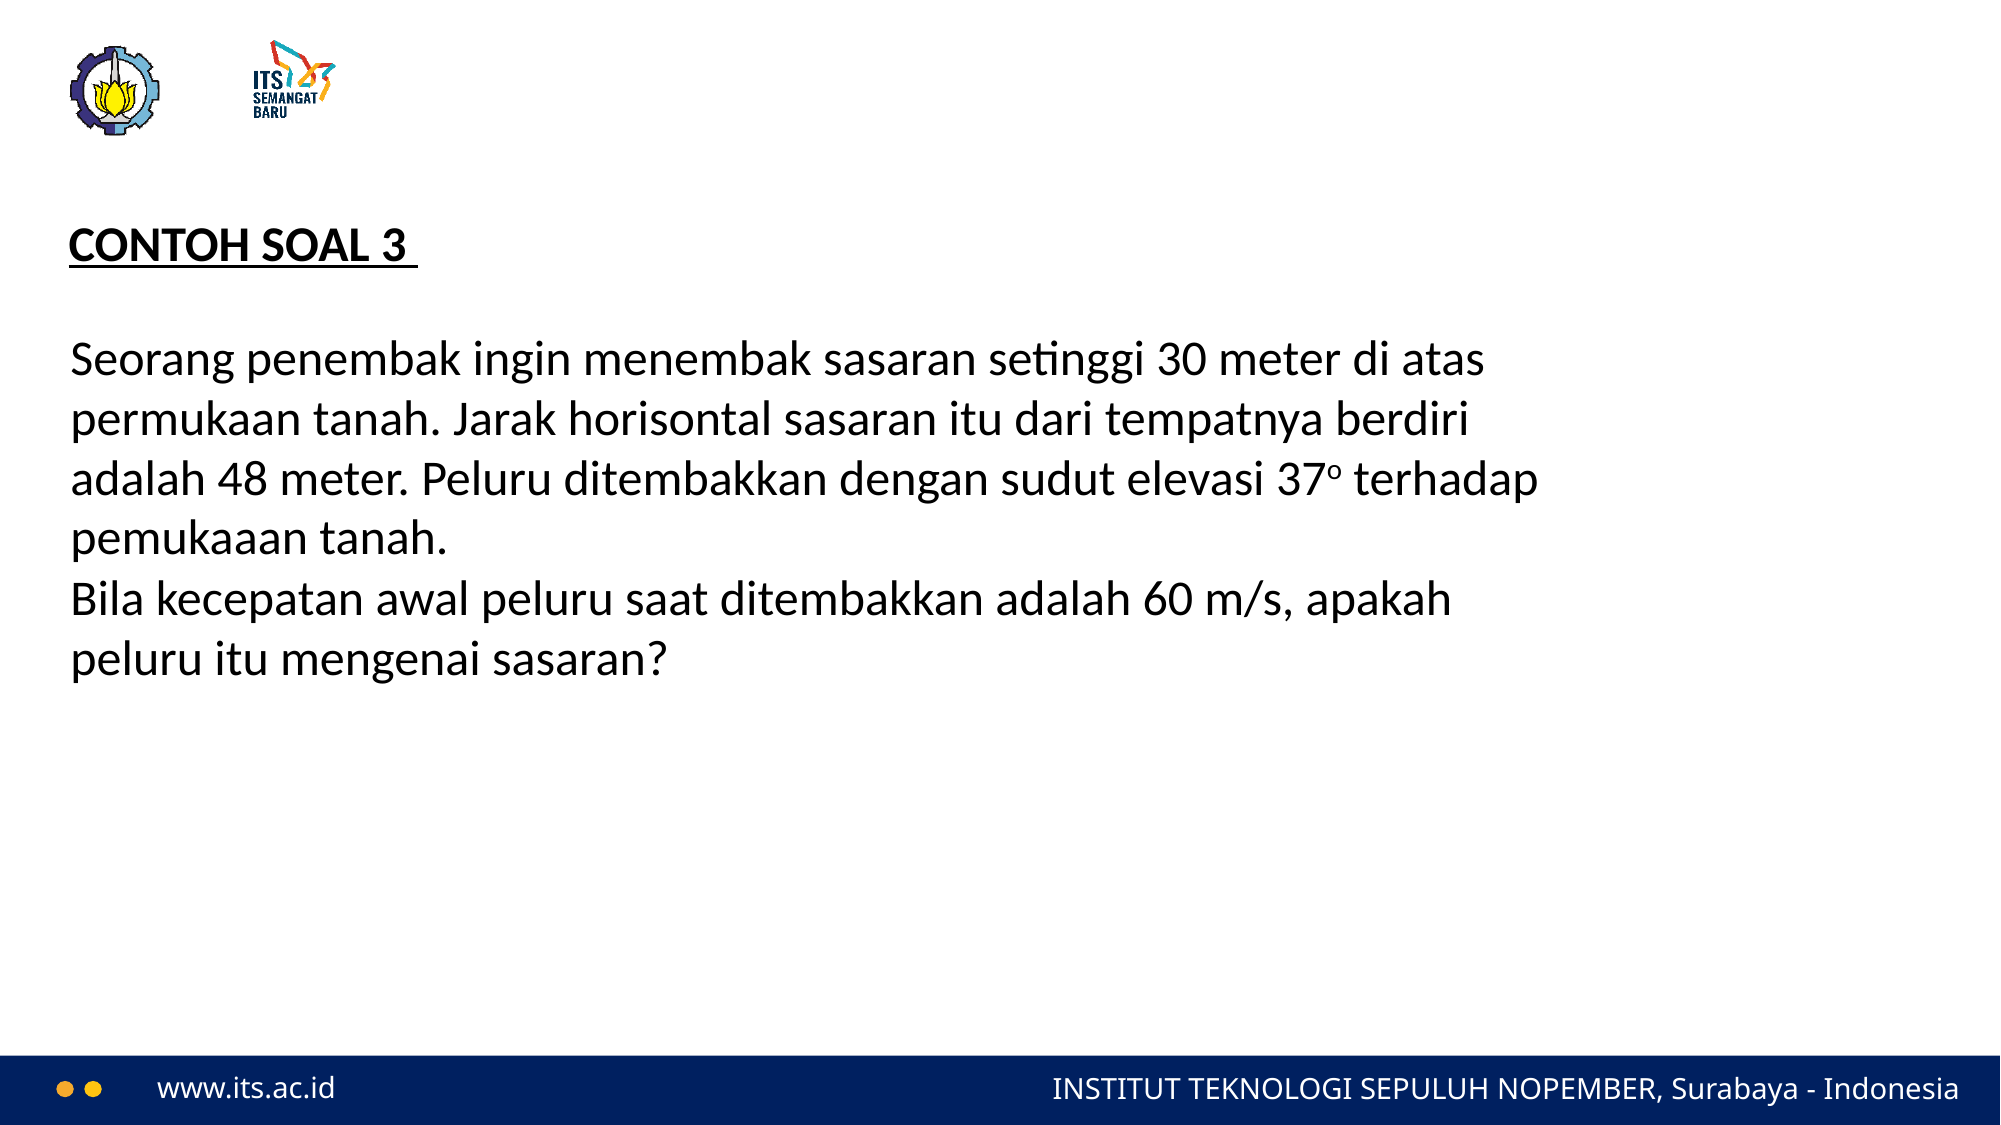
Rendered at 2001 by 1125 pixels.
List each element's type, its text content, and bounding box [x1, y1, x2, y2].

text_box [56, 1080, 102, 1098]
picture [243, 27, 346, 130]
picture [69, 45, 160, 136]
text_box [0, 1055, 2000, 1125]
text_box CONTOH SOAL 3 [53, 204, 433, 279]
text_box INSTITUT TEKNOLOGI SEPULUH NOPEMBER, Surabaya - Indonesia [886, 1062, 1976, 1113]
text_box www.its.ac.id [142, 1061, 785, 1112]
text_box Seorang penembak ingin menembak sasaran setinggi 30 meter di atas permukaan tanah. Jarak horisontal sasaran itu dari tempatnya berdiri adalah 48 meter. Peluru ditembakkan dengan sudut elevasi 37o terhadap pemukaaan tanah. Bila kecepatan awal peluru saat ditembakkan adalah 60 m/s, apakah peluru itu mengenai sasaran? [55, 317, 1566, 753]
